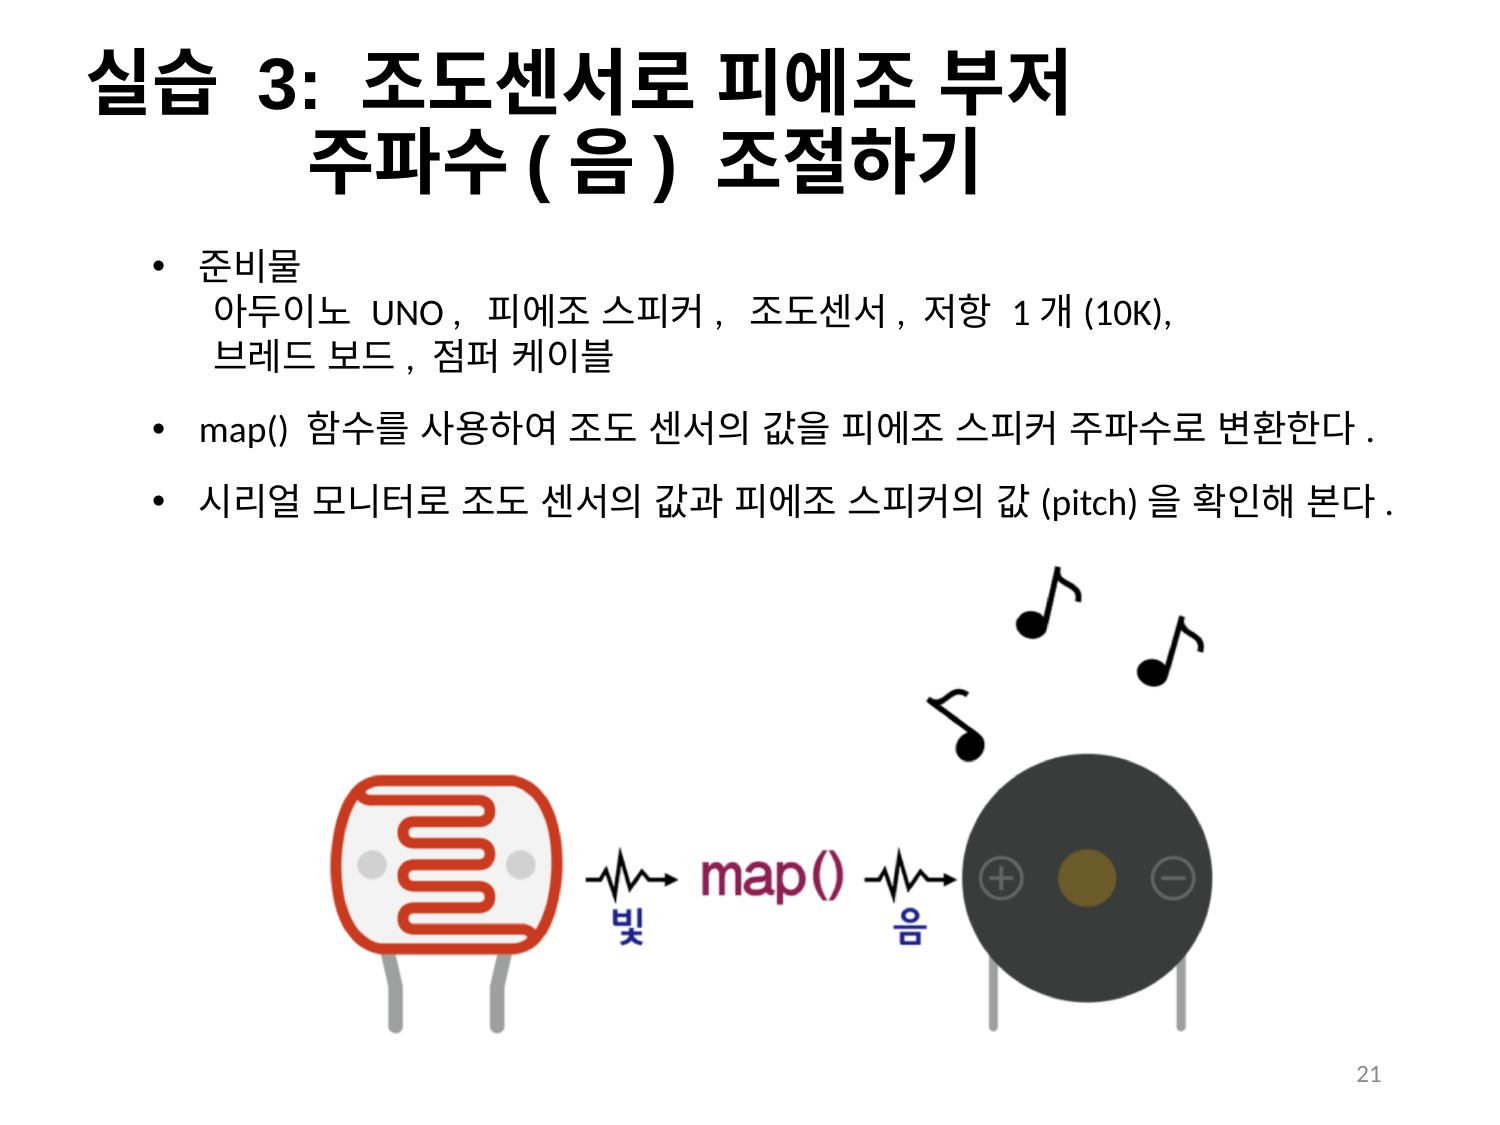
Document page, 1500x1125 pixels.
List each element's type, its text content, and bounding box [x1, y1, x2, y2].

text_box 준비물 아두이노 UNO , 피에조 스피커, 조도센서, 저항 1개(10K), 브레드 보드, 점퍼 케이블 map() 함수를 사용하여 조도 센서의 값을 피에조 스피커 주파수로 변환한다. 시리얼 모니터로 조도 센서의 값과 피에조 스피커의 값(pitch)을 확인해 본다. [137, 235, 1410, 576]
text_box 실습 3: 조도센서로 피에조 부저 주파수(음) 조절하기 [70, 39, 1362, 217]
slide_number 21 [1059, 1042, 1397, 1103]
picture [285, 543, 1261, 1086]
